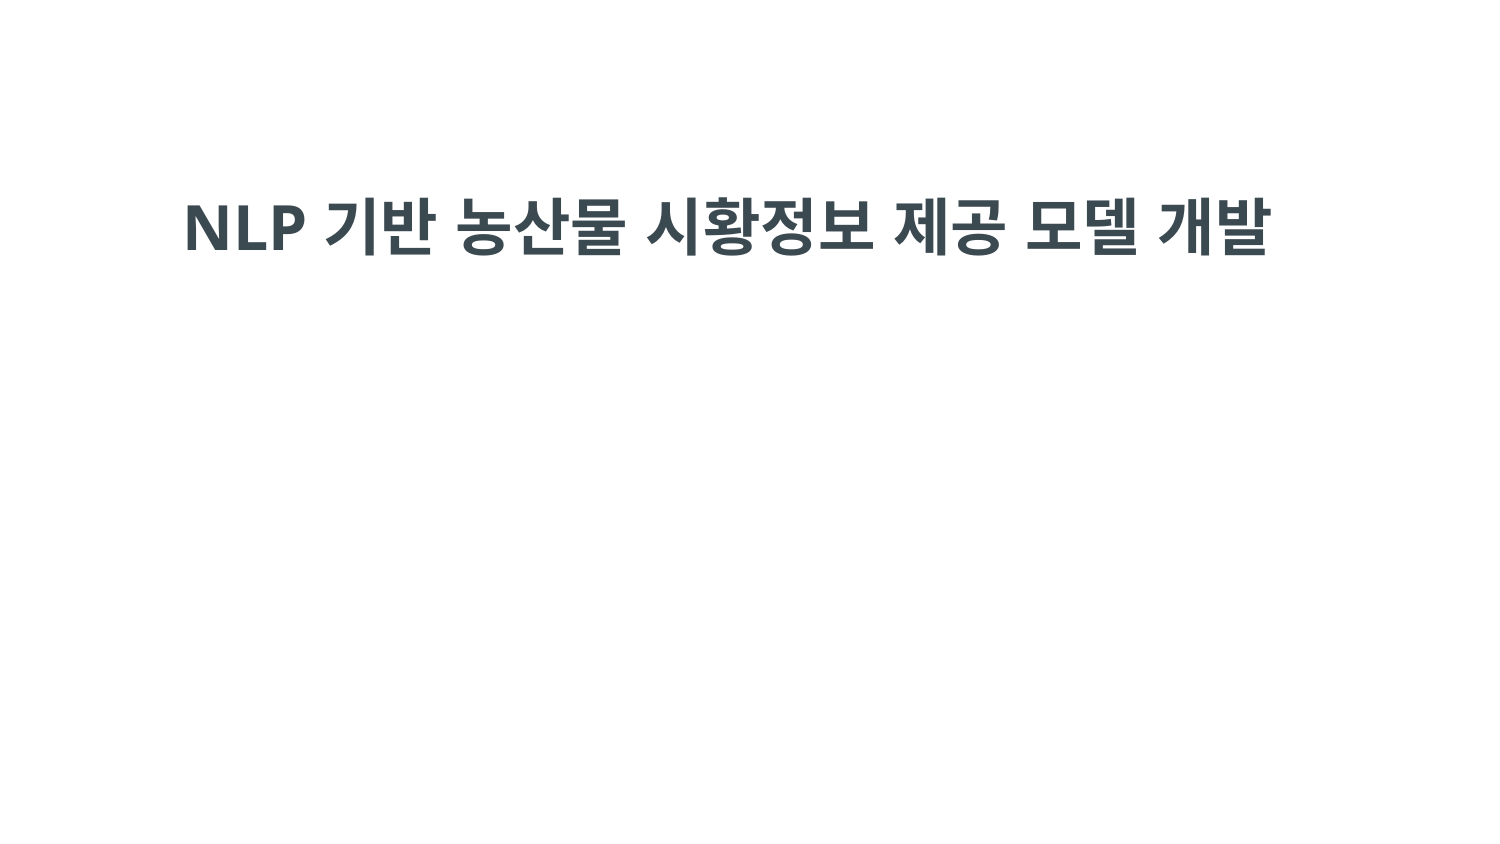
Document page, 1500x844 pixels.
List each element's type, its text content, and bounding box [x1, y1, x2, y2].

text_box NLP기반 농산물 시황정보 제공 모델 개발 [183, 180, 1371, 269]
